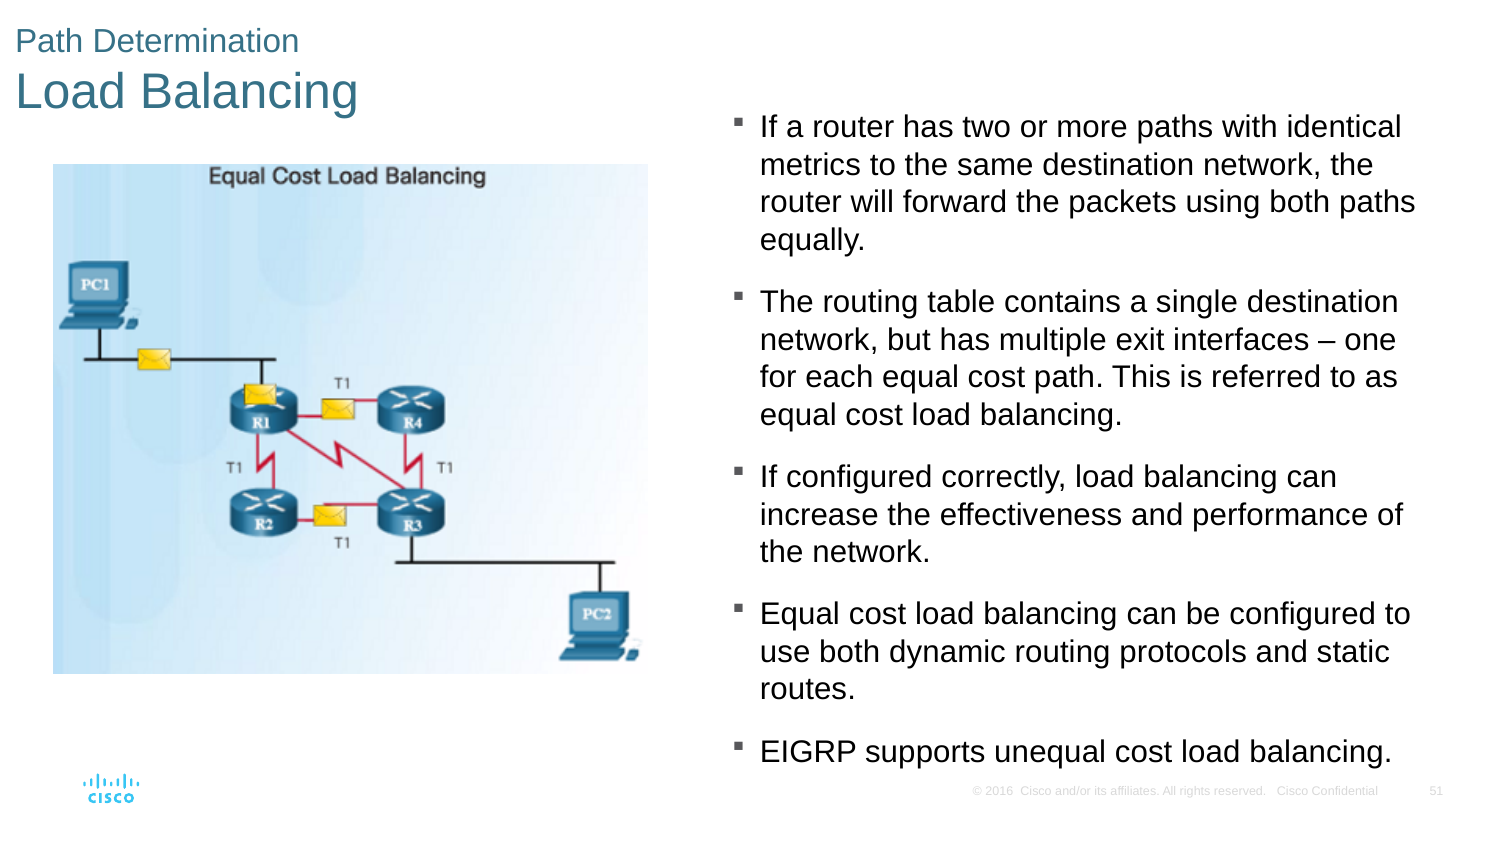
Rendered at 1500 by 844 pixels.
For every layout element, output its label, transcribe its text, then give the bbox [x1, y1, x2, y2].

title Path Determination Load Balancing [0, 6, 799, 131]
picture [53, 163, 648, 674]
list If a router has two or more paths with identical metrics to the same destination network, the router will forward the packets using both paths equally. The routing table contains a single destination network, but has multiple exit interfaces – one for each equal cost path. This is referred to as equal cost load balancing. If configured correctly, load balancing can increase the effectiveness and performance of the network. Equal cost load balancing can be configured to use both dynamic routing protocols and static routes. EIGRP supports unequal cost load balancing. [717, 99, 1470, 802]
